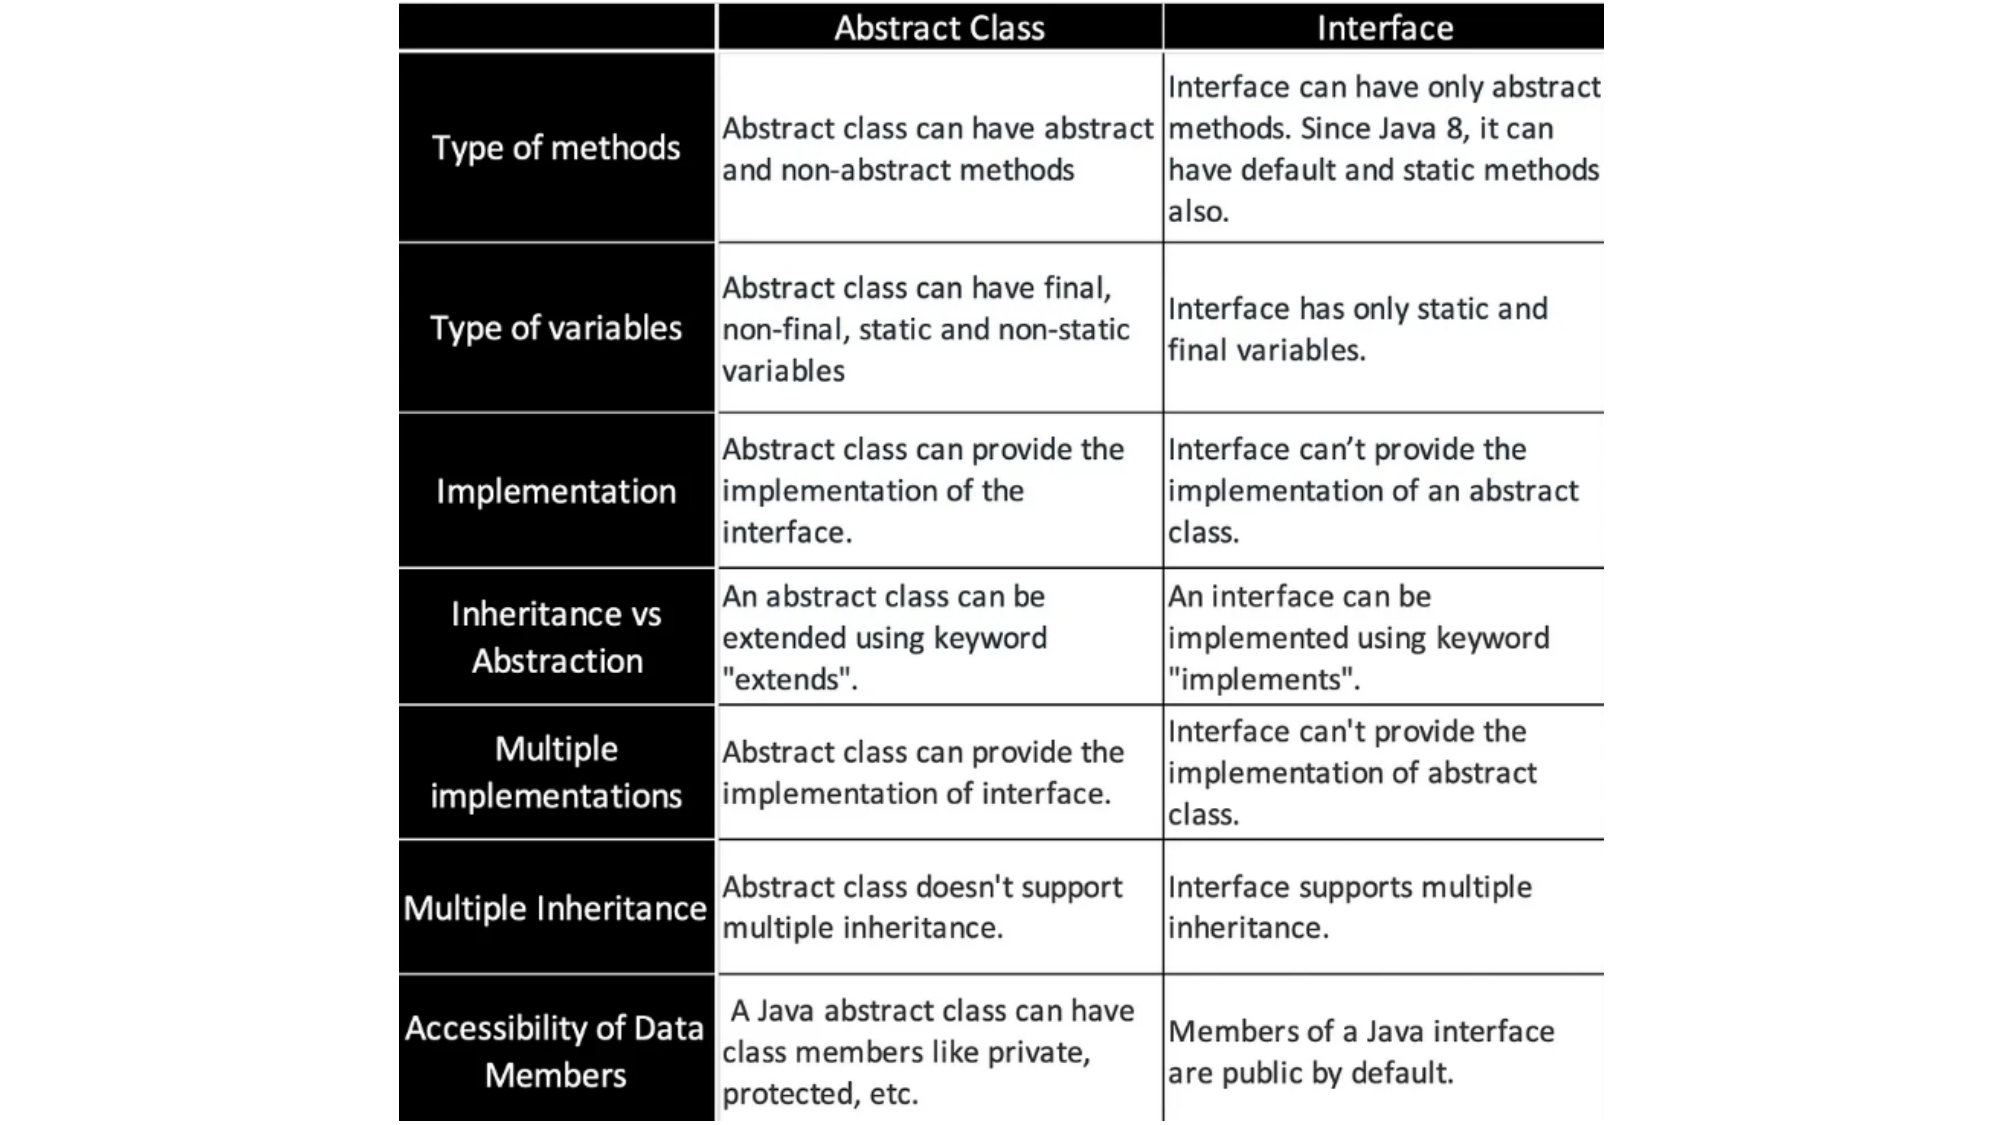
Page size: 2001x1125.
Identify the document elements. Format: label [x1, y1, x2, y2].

list [399, 0, 1604, 1121]
